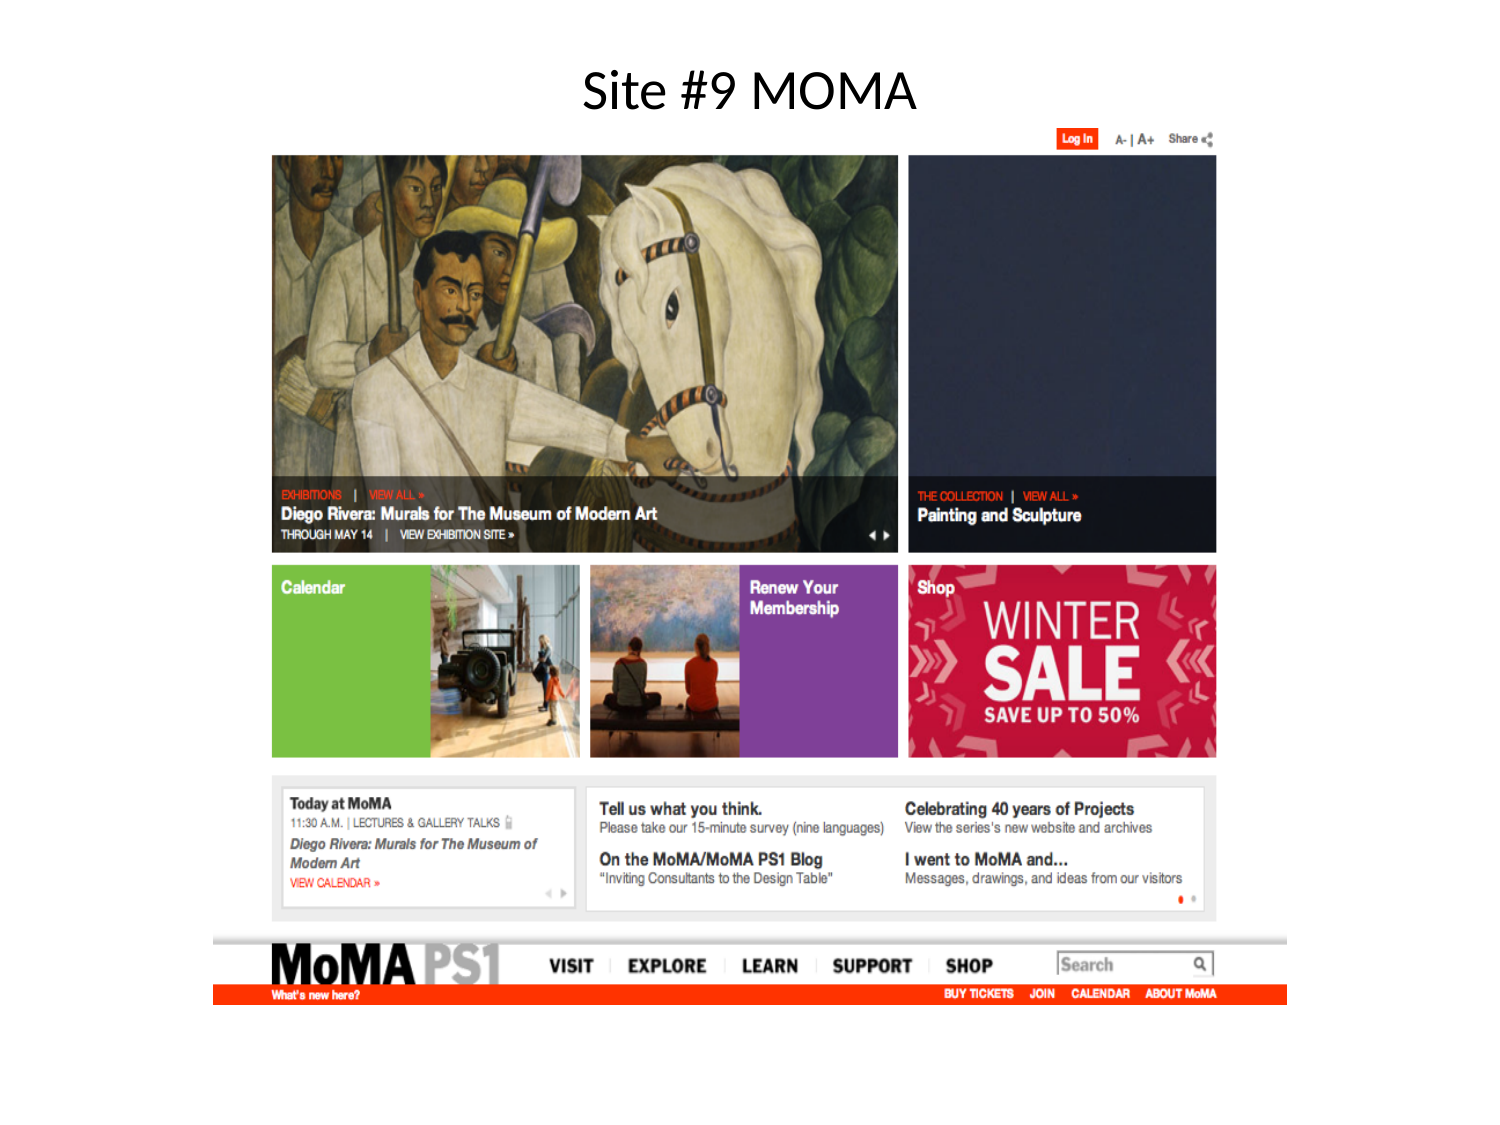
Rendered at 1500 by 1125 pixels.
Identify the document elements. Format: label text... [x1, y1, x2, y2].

title Site #9 MOMA [75, 45, 1425, 128]
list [74, 128, 1426, 1006]
